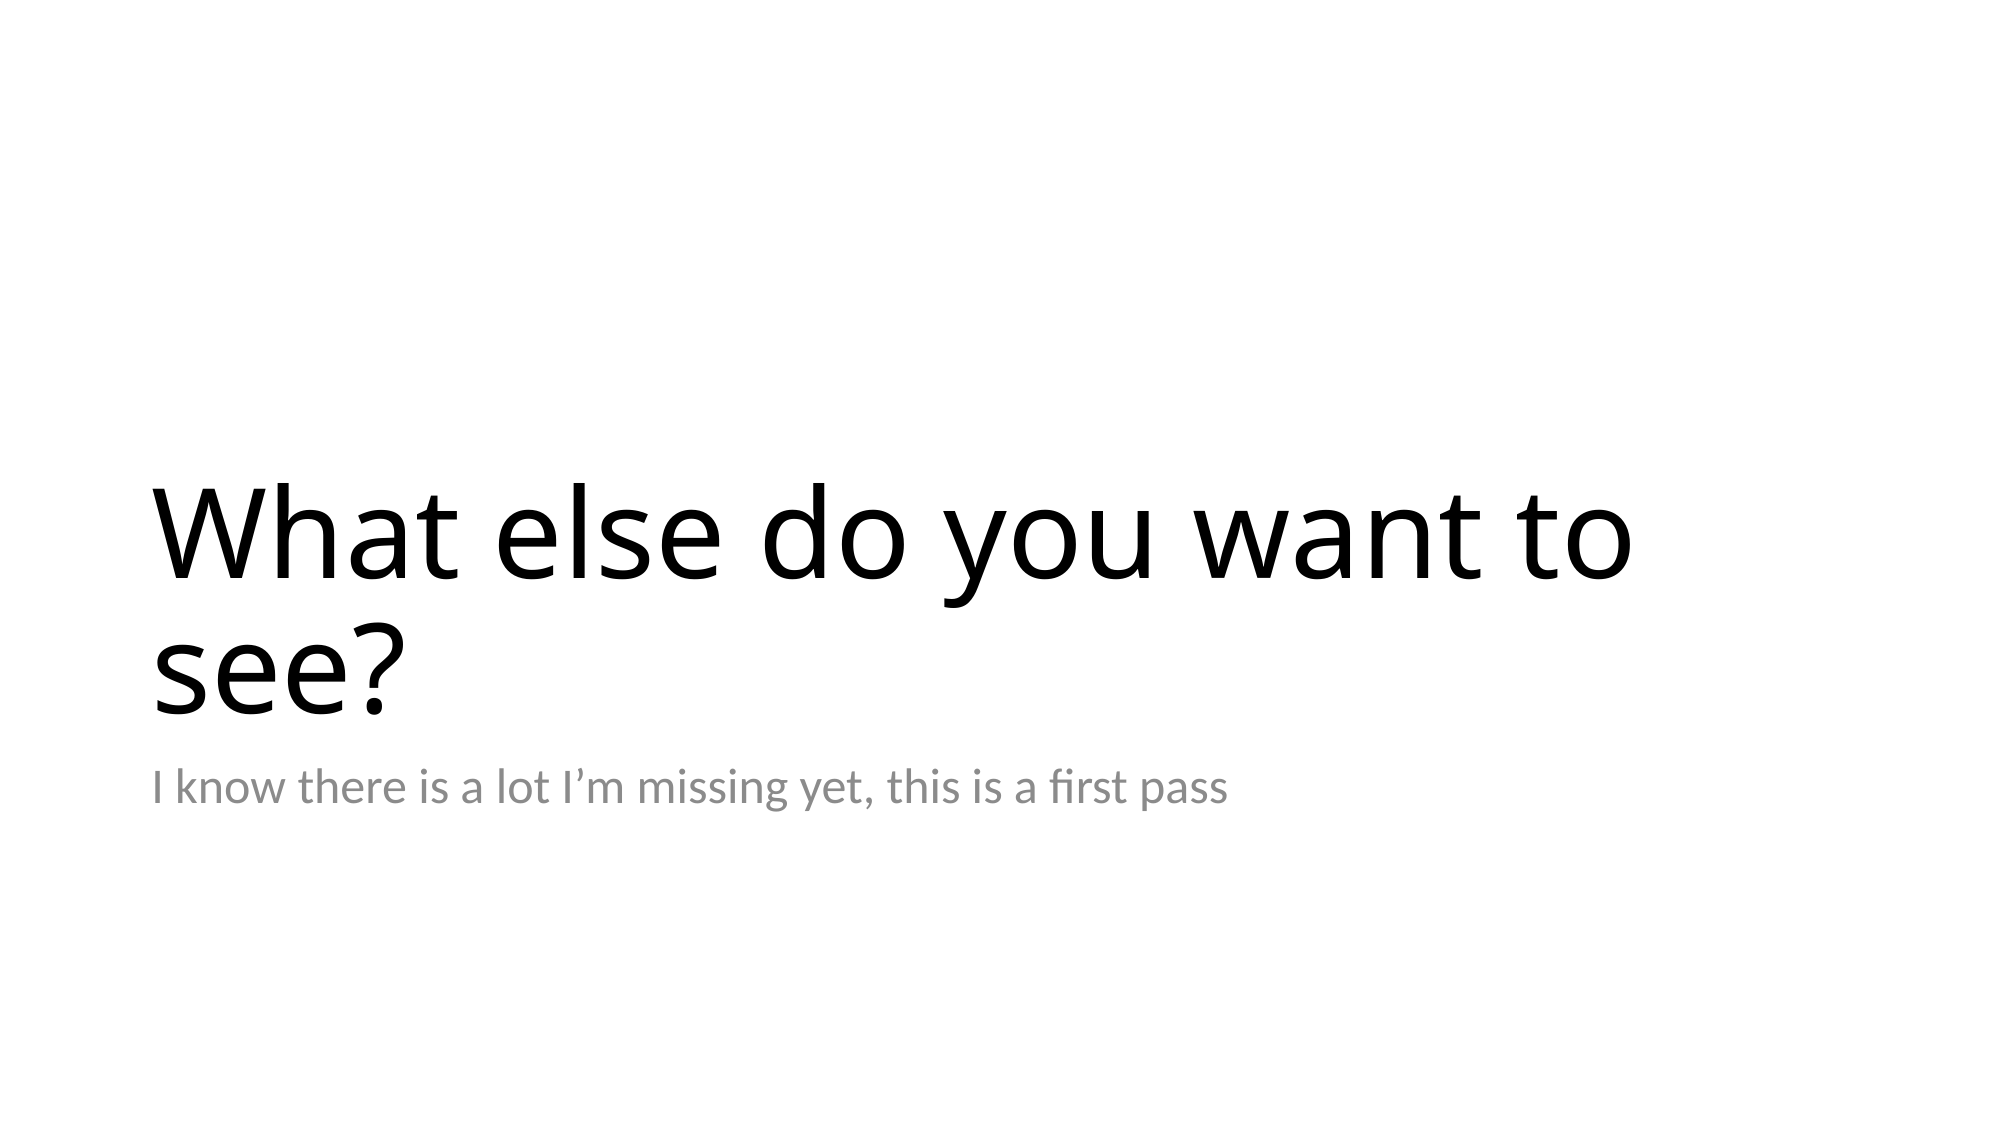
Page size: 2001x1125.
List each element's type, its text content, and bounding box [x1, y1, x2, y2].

list I know there is a lot I’m missing yet, this is a first pass [136, 752, 1862, 999]
title What else do you want to see? [136, 280, 1862, 749]
